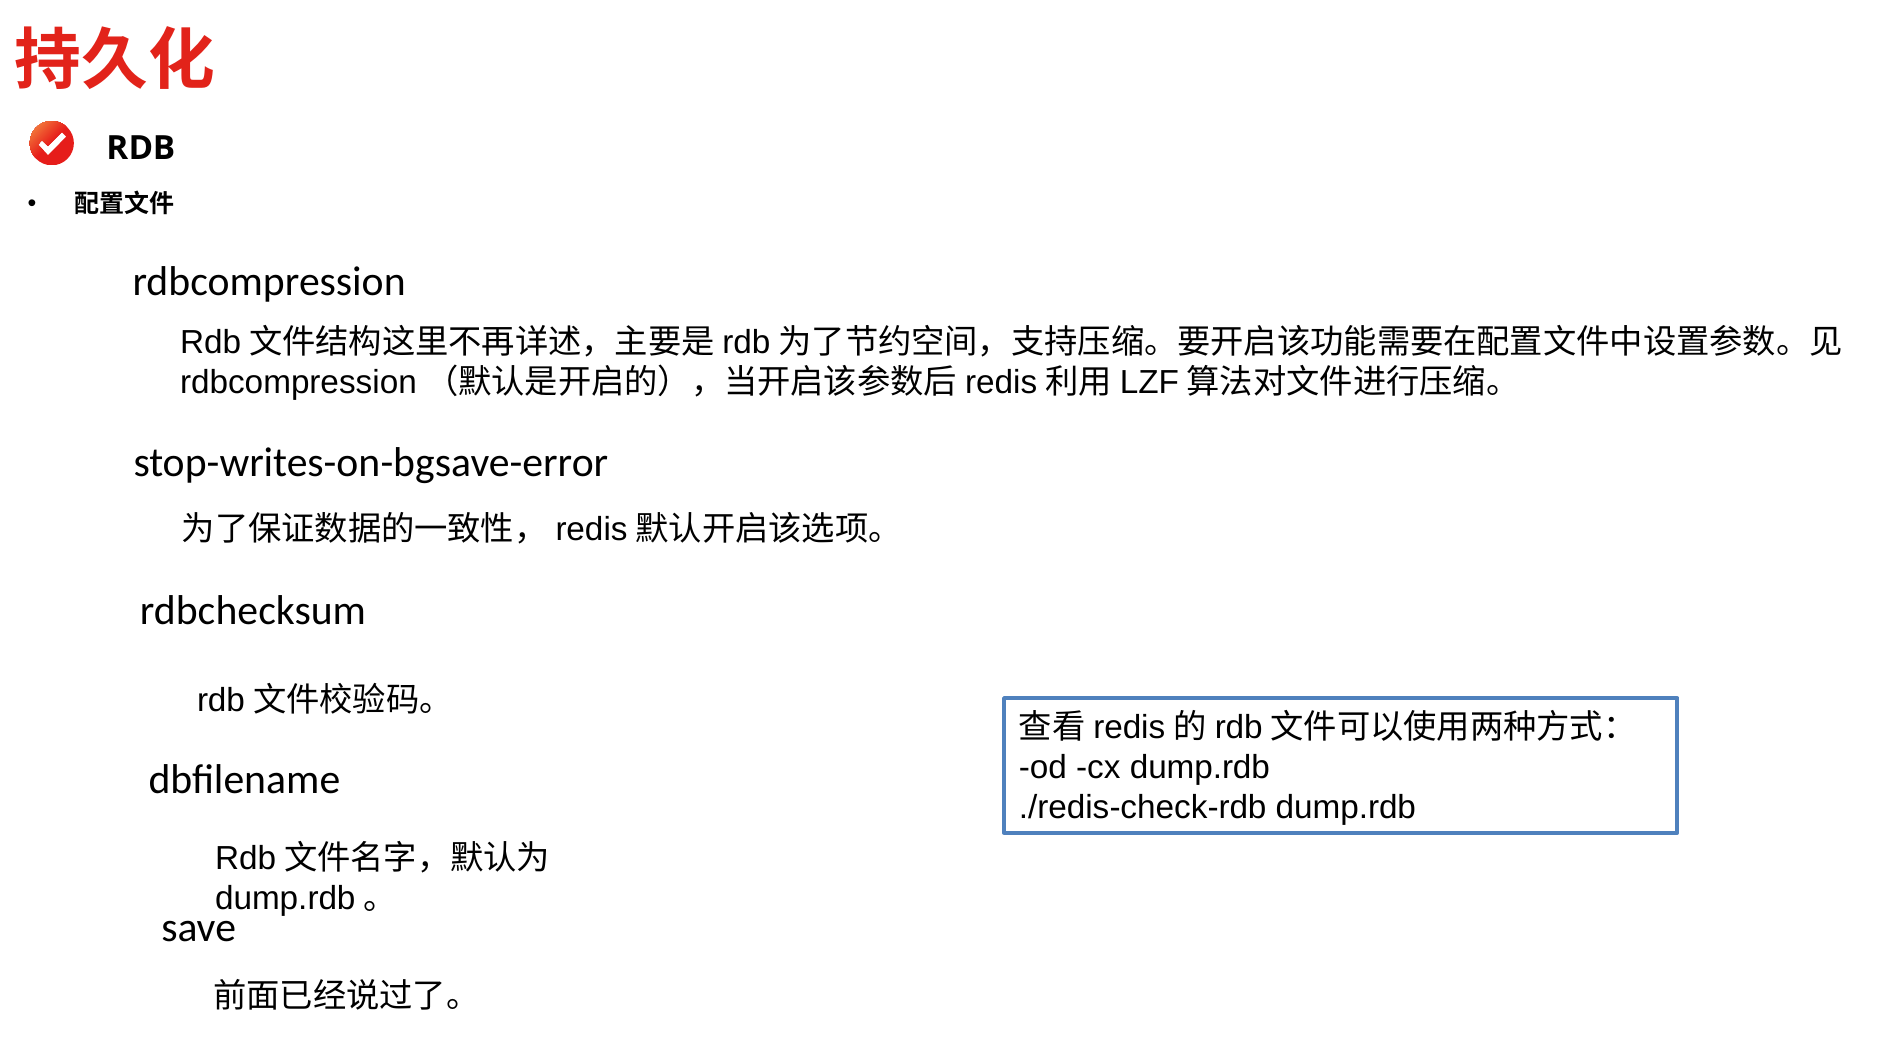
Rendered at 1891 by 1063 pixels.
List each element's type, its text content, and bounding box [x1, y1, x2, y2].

text_box stop-writes-on-bgsave-error [118, 427, 624, 493]
list 持久化 [0, 9, 414, 116]
text_box 为了保证数据的一致性，redis默认开启该选项。 [167, 499, 951, 555]
text_box rdbchecksum [124, 575, 381, 641]
text_box 配置文件 [12, 180, 190, 225]
text_box save [146, 892, 251, 958]
text_box dbfilename [133, 744, 356, 809]
text_box RDB [76, 110, 206, 181]
text_box [29, 121, 74, 166]
text_box 查看redis的rdb文件可以使用两种方式： -od -cx dump.rdb ./redis-check-rdb dump.rdb [1004, 698, 1678, 833]
text_box Rdb文件名字，默认为dump.rdb。 [200, 828, 738, 924]
text_box Rdb文件结构这里不再详述，主要是rdb为了节约空间，支持压缩。要开启该功能需要在配置文件中设置参数。见rdbcompression（默认是开启的），当开启该参数后redis利用LZF算法对文件进行压缩。 [165, 312, 1891, 408]
text_box 前面已经说过了。 [198, 967, 561, 1022]
text_box rdbcompression [117, 246, 421, 311]
text_box rdb文件校验码。 [182, 670, 561, 726]
